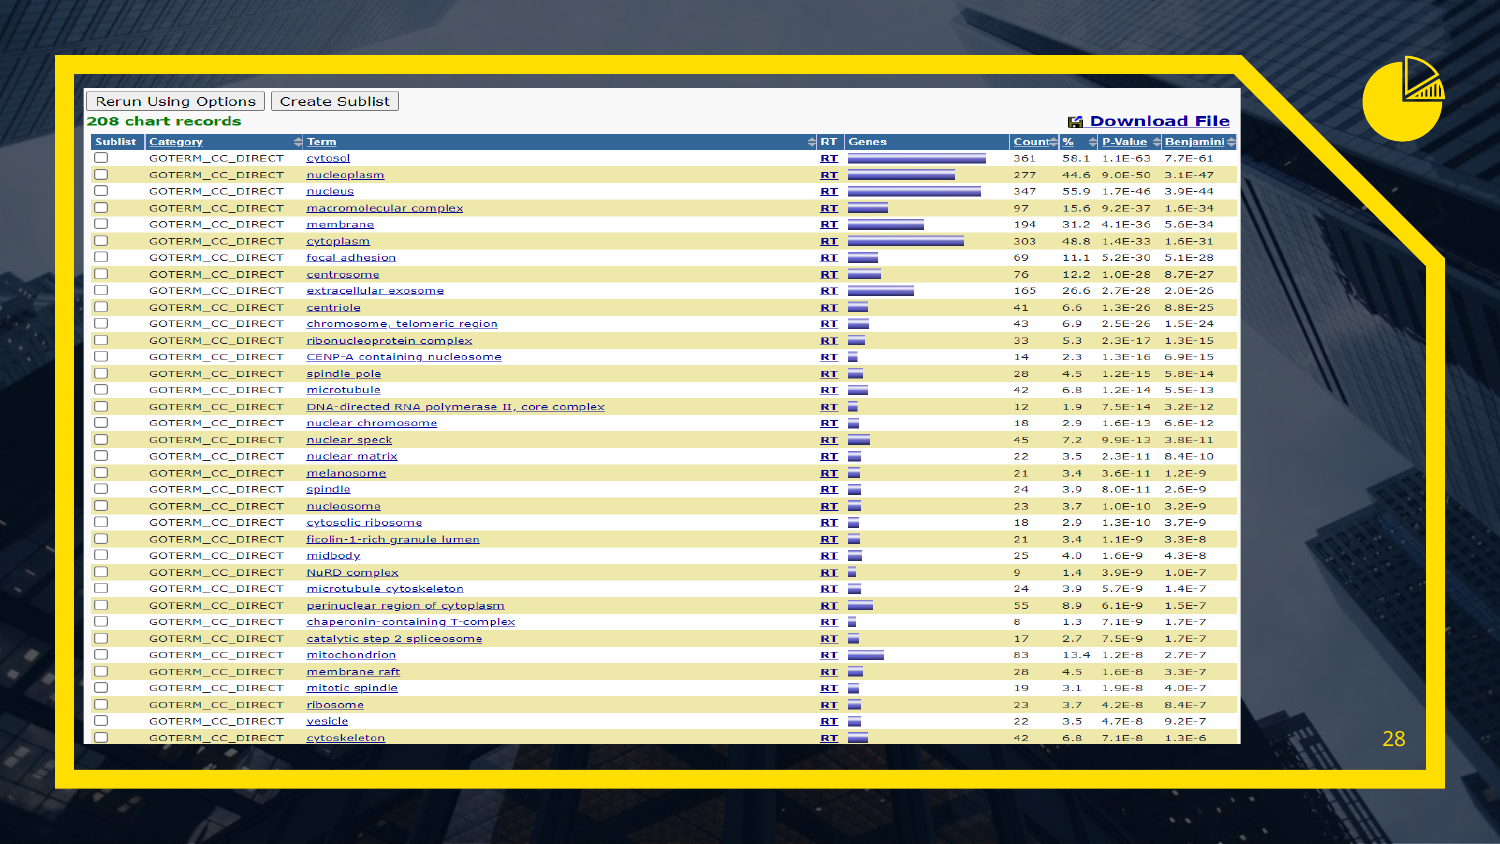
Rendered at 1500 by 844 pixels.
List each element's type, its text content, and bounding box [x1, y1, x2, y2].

picture [0, 0, 1500, 844]
slide_number 28 [1366, 711, 1406, 755]
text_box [1362, 55, 1446, 142]
